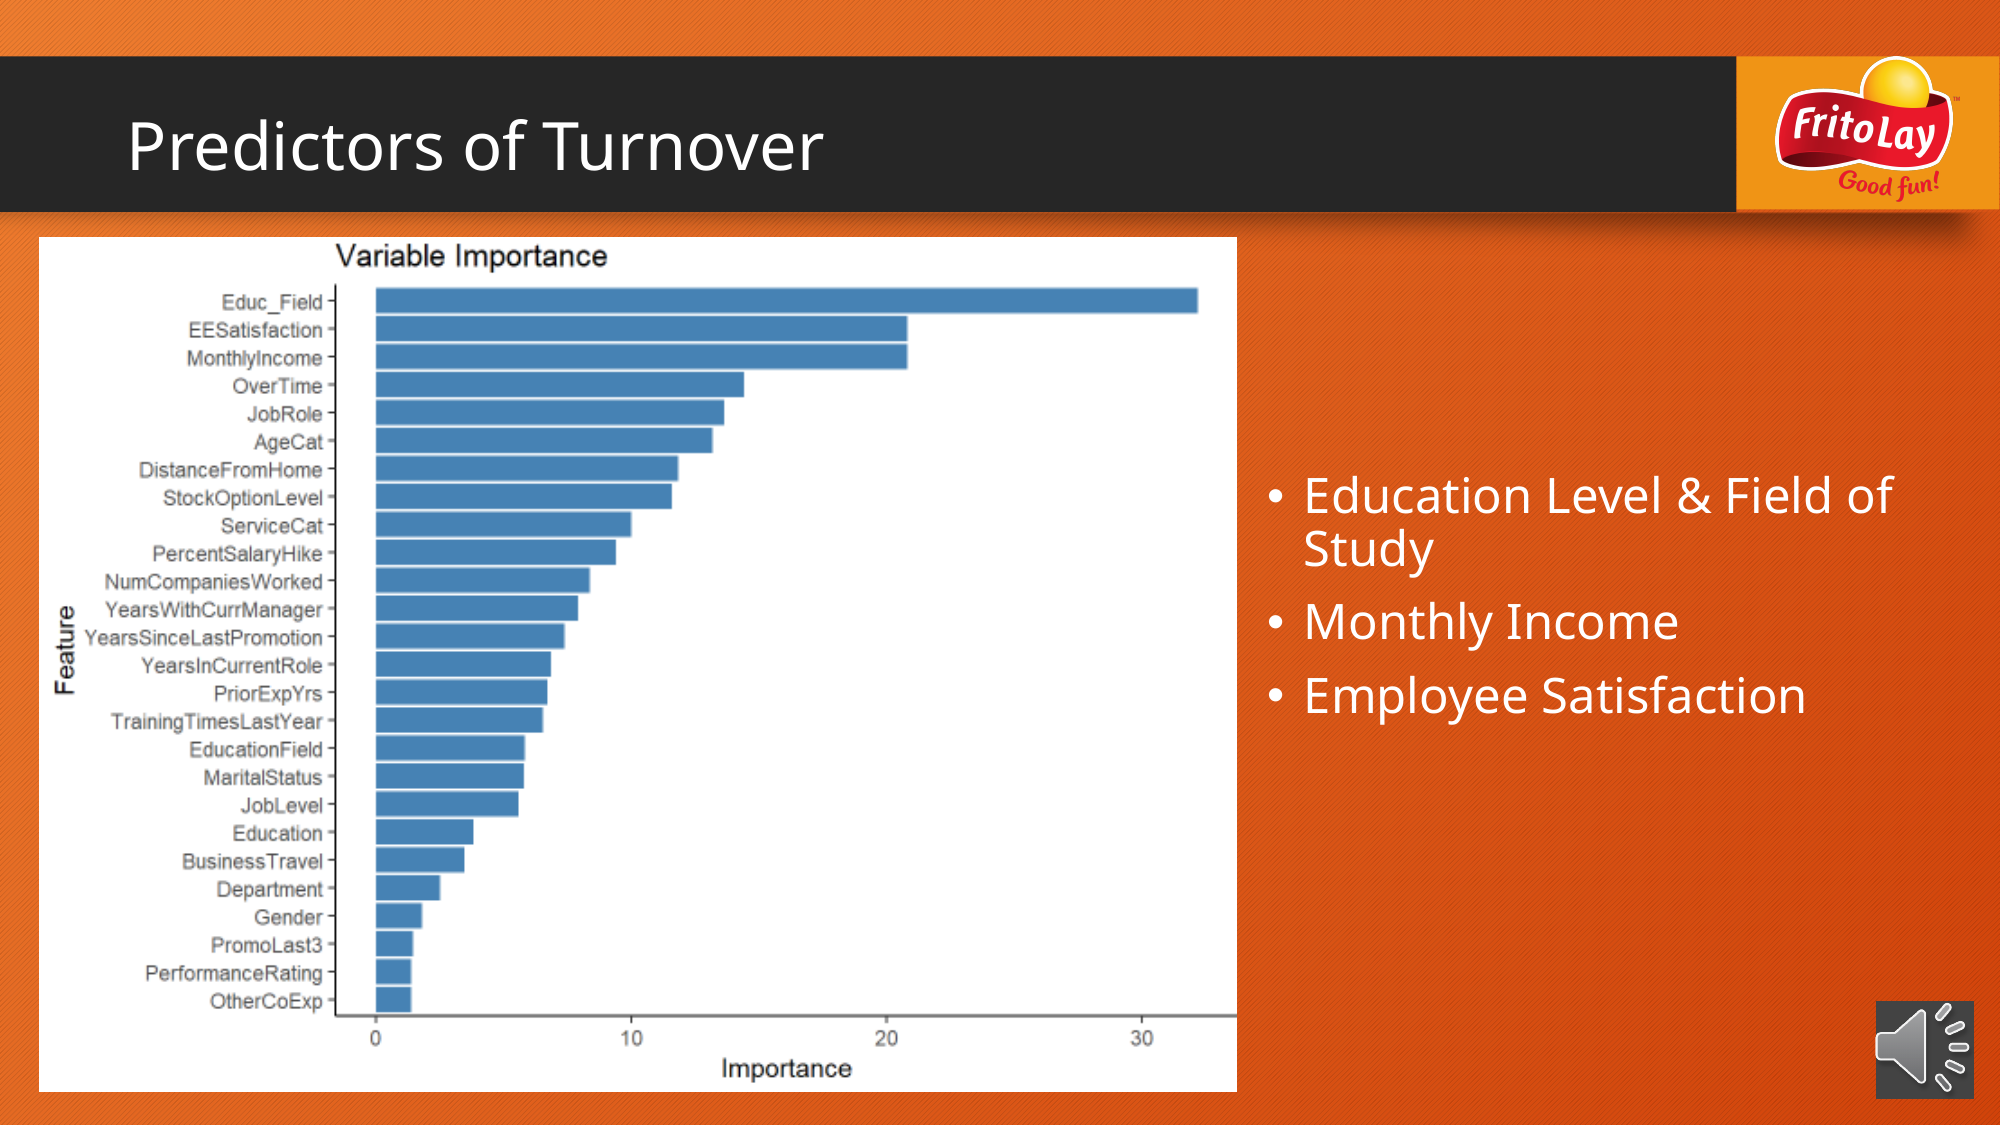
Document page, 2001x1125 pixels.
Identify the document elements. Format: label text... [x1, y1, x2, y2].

picture [1874, 999, 1976, 1101]
picture [0, 212, 2000, 1093]
title Predictors of Turnover [111, 60, 1689, 238]
list Education Level & Field of Study Monthly Income Employee Satisfaction [1252, 464, 1961, 732]
picture [1775, 56, 1960, 202]
